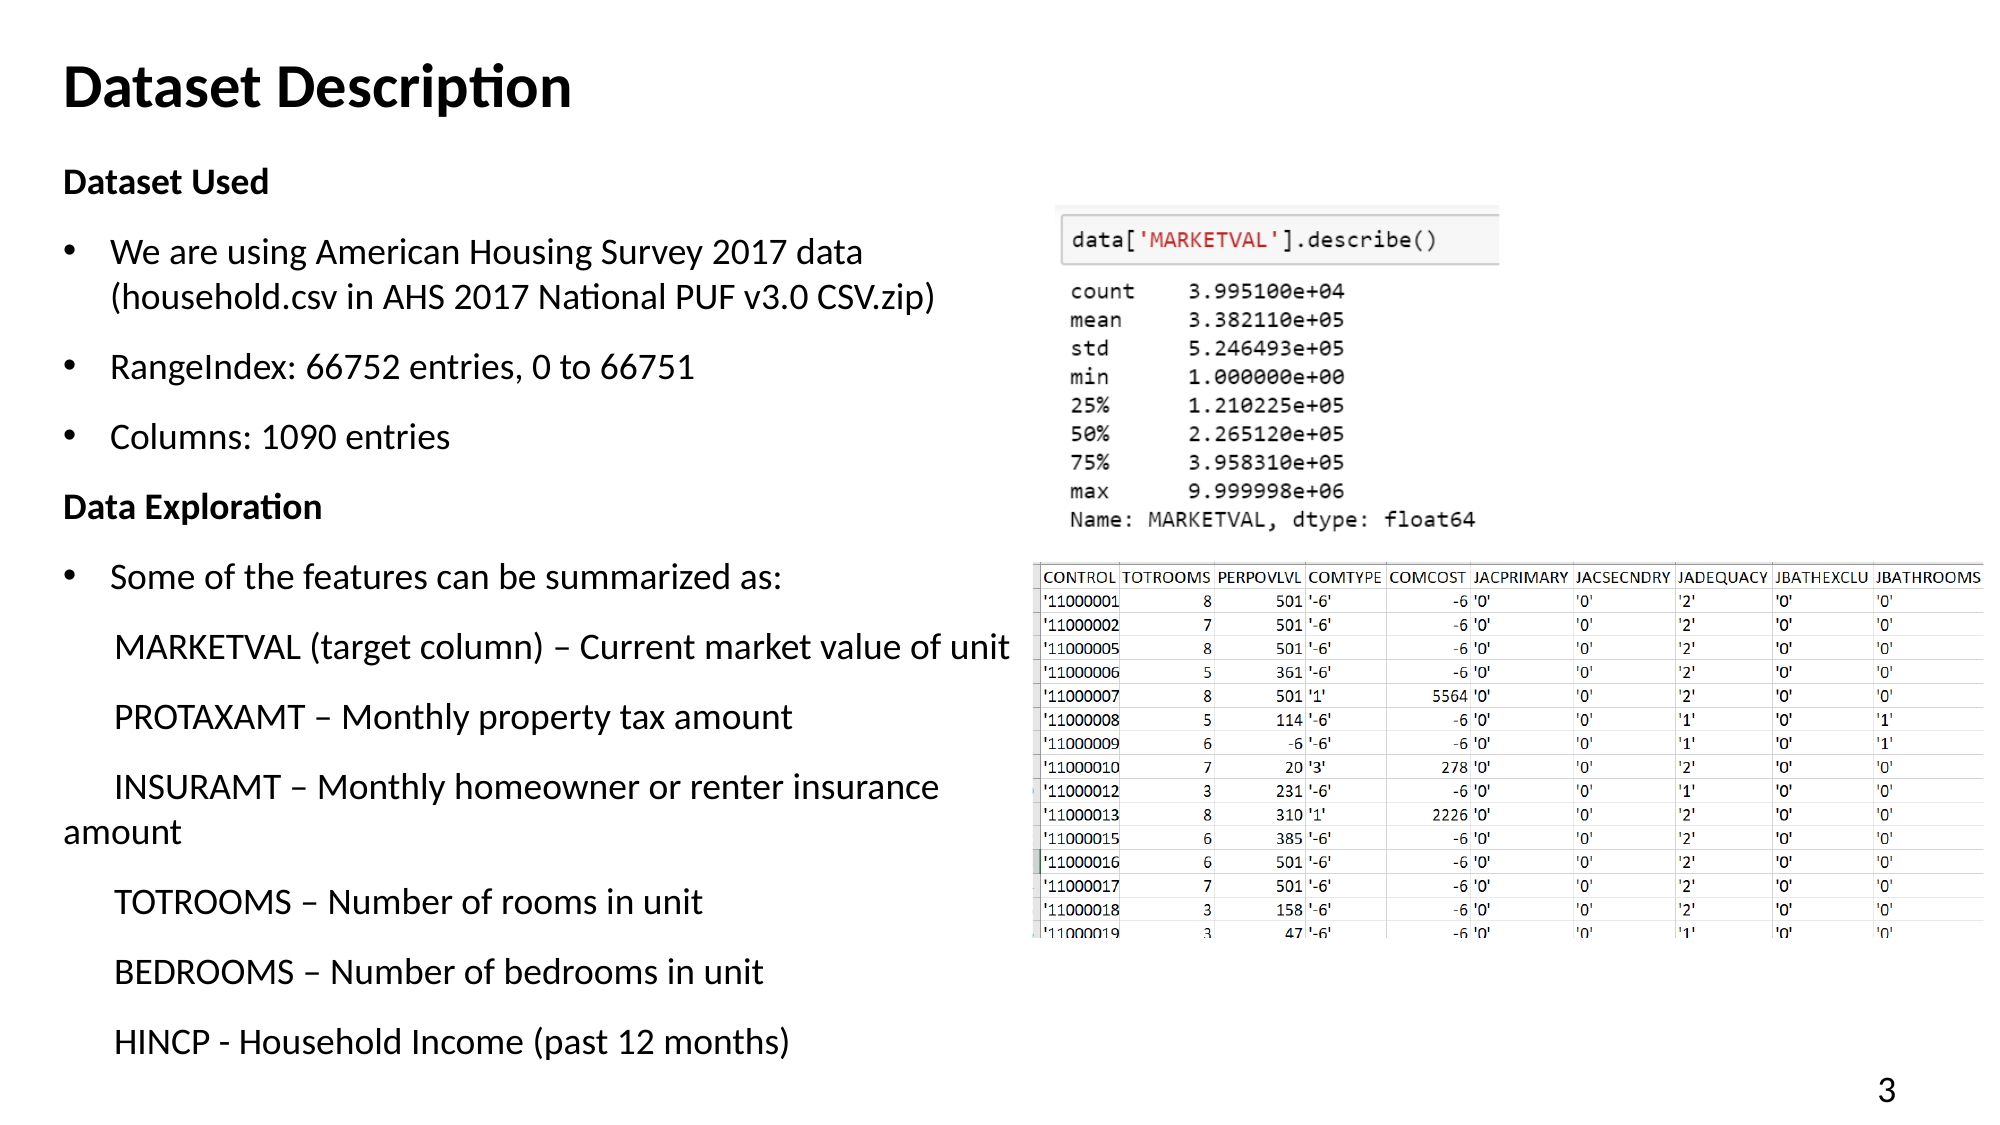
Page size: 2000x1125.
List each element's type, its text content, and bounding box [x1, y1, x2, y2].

picture [1032, 562, 1984, 938]
text_box Dataset Description [48, 37, 1967, 126]
slide_number 3 [1862, 1057, 1967, 1118]
picture [1054, 205, 1500, 544]
list Dataset Used We are using American Housing Survey 2017 data (household.csv in AHS 2017 National PUF v3.0 CSV.zip) RangeIndex: 66752 entries, 0 to 66751 Columns: 1090 entries Data Exploration Some of the features can be summarized as: MARKETVAL (target column) – Current market value of unit PROTAXAMT – Monthly property tax amount INSURAMT – Monthly homeowner or renter insurance amount TOTROOMS – Number of rooms in unit BEDROOMS – Number of bedrooms in unit HINCP - Household Income (past 12 months) [48, 149, 1069, 970]
